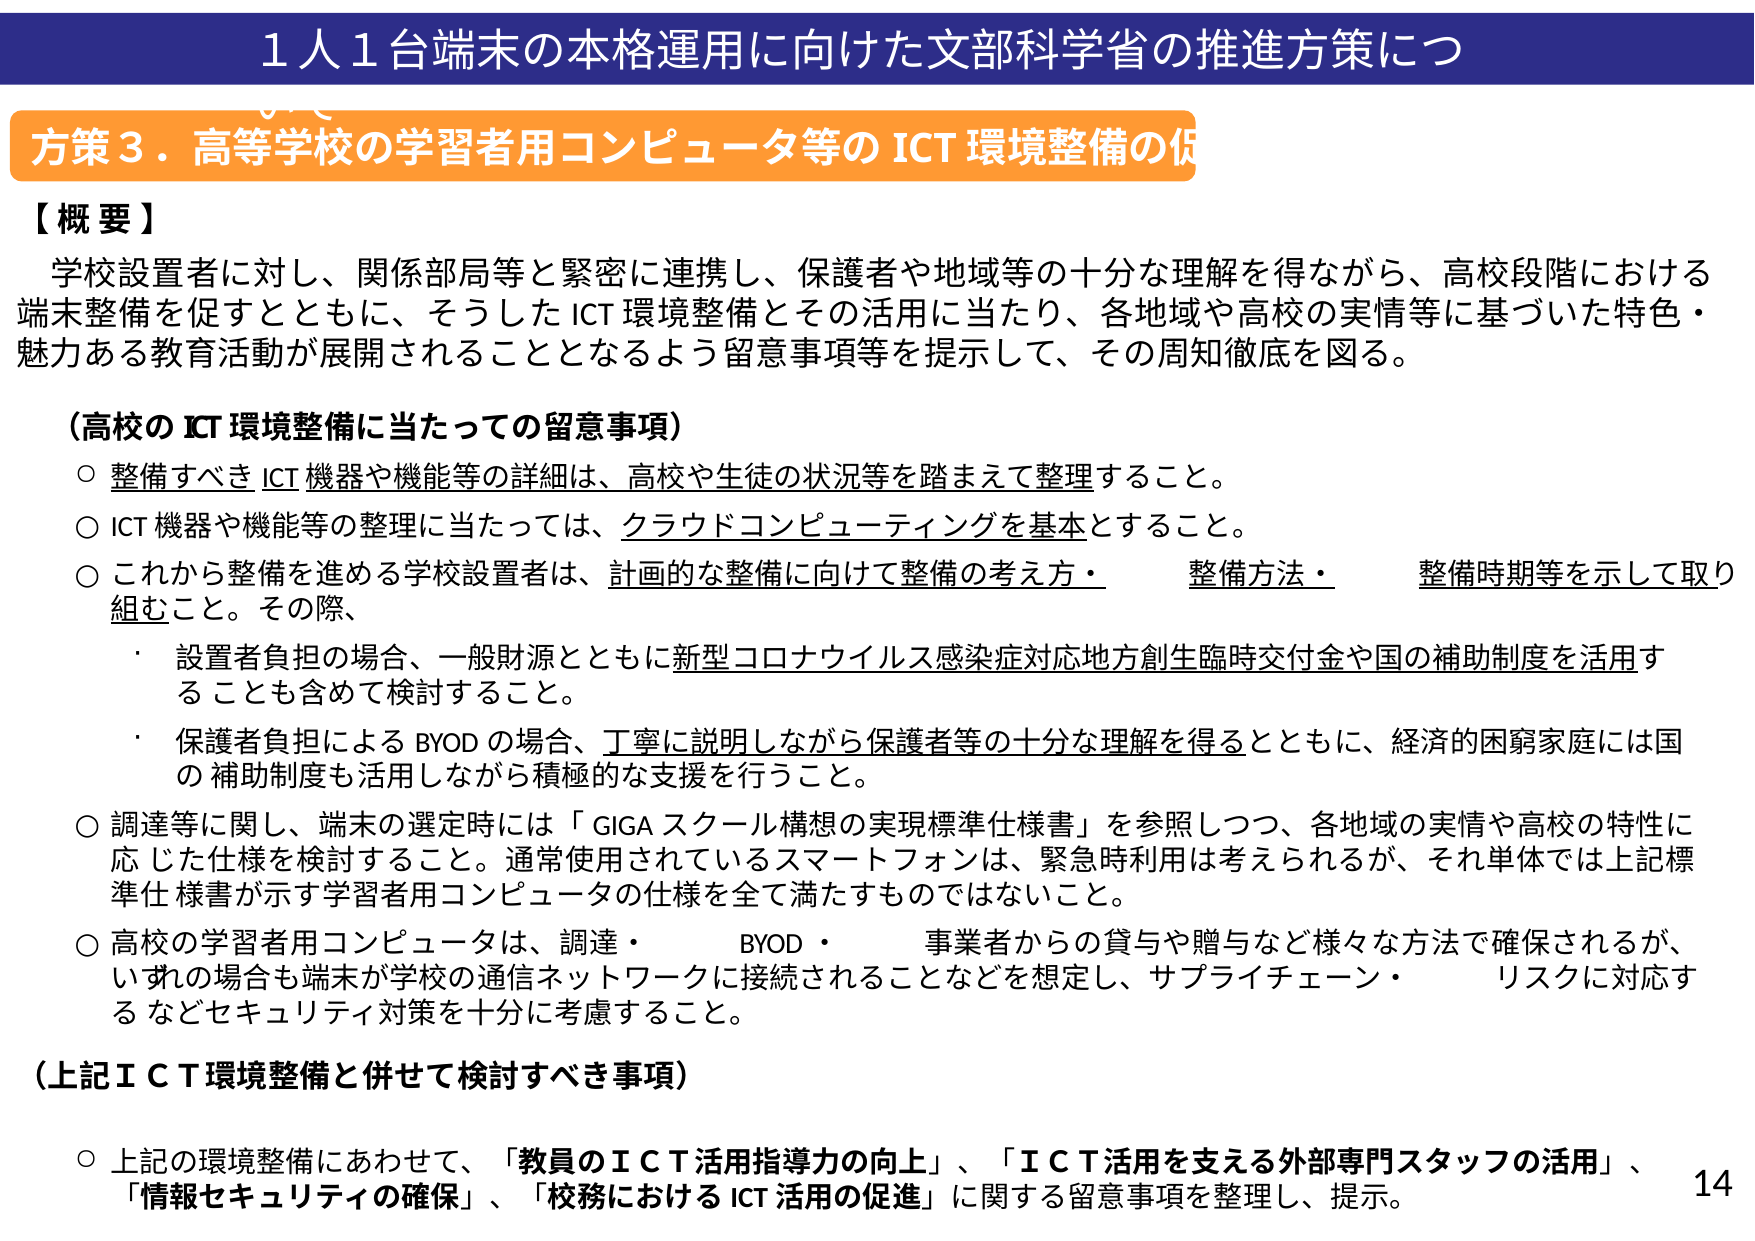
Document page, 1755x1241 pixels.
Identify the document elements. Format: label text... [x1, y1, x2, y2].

text_box [0, 12, 1754, 85]
text_box [9, 110, 249, 179]
title １人１台端末の本格運用に向けた文部科学省の推進方策について [249, 18, 1505, 229]
text_box 14 [1689, 1153, 1735, 1205]
text_box 方策３．高等学校の学習者用コンピュータ等のICT環境整備の促進 【 概要】 学校設置者に対し、関係部局等と緊密に連携し、保護者や地域等の十分な理解を得ながら、高校段階における 端末整備を促すとともに、そうしたICT環境整備とその活用に当たり、各地域や高校の実情等に基づいた特色・ 魅力ある教育活動が展開されることとなるよう留意事項等を提示して、その周知徹底を図る。 （高校のICT環境整備に当たっての留意事項） 整備すべきICT機器や機能等の詳細は、高校や生徒の状況等を踏まえて整理すること。 ICT機器や機能等の整理に当たっては、クラウドコンピューティングを基本とすること。 これから整備を進める学校設置者は、計画的な整備に向けて整備の考え方・整備方法・整備時期等を示して取り 組むこと。その際、 設置者負担の場合、一般財源とともに新型コロナウイルス感染症対応地方創生臨時交付金や国の補助制度を活用する ことも含めて検討すること。 保護者負担によるBYODの場合、丁寧に説明しながら保護者等の十分な理解を得るとともに、経済的困窮家庭には国の 補助制度も活用しながら積極的な支援を行うこと。 調達等に関し、端末の選定時には「GIGAスクール構想の実現標準仕様書」を参照しつつ、各地域の実情や高校の特性に応 じた仕様を検討すること。通常使用されているスマートフォンは、緊急時利用は考えられるが、それ単体では上記標準仕 様書が示す学習者用コンピュータの仕様を全て満たすものではないこと。 高校の学習者用コンピュータは、調達・BYOD・事業者からの貸与や贈与など様々な方法で確保されるが、いず れの場合も端末が学校の通信ネットワークに接続されることなどを想定し、サプライチェーン・リスクに対応する などセキュリティ対策を十分に考慮すること。 （上記ＩＣＴ環境整備と併せて検討すべき事項） [14, 119, 1722, 1094]
text_box 上記の環境整備にあわせて、「教員のＩＣＴ活用指導力の向上」、「ＩＣＴ活用を支える外部専門スタッフの活用」、 「情報セキュリティの確保」、「校務におけるICT活用の促進」に関する留意事項を整理し、提示。 [72, 1141, 1663, 1214]
